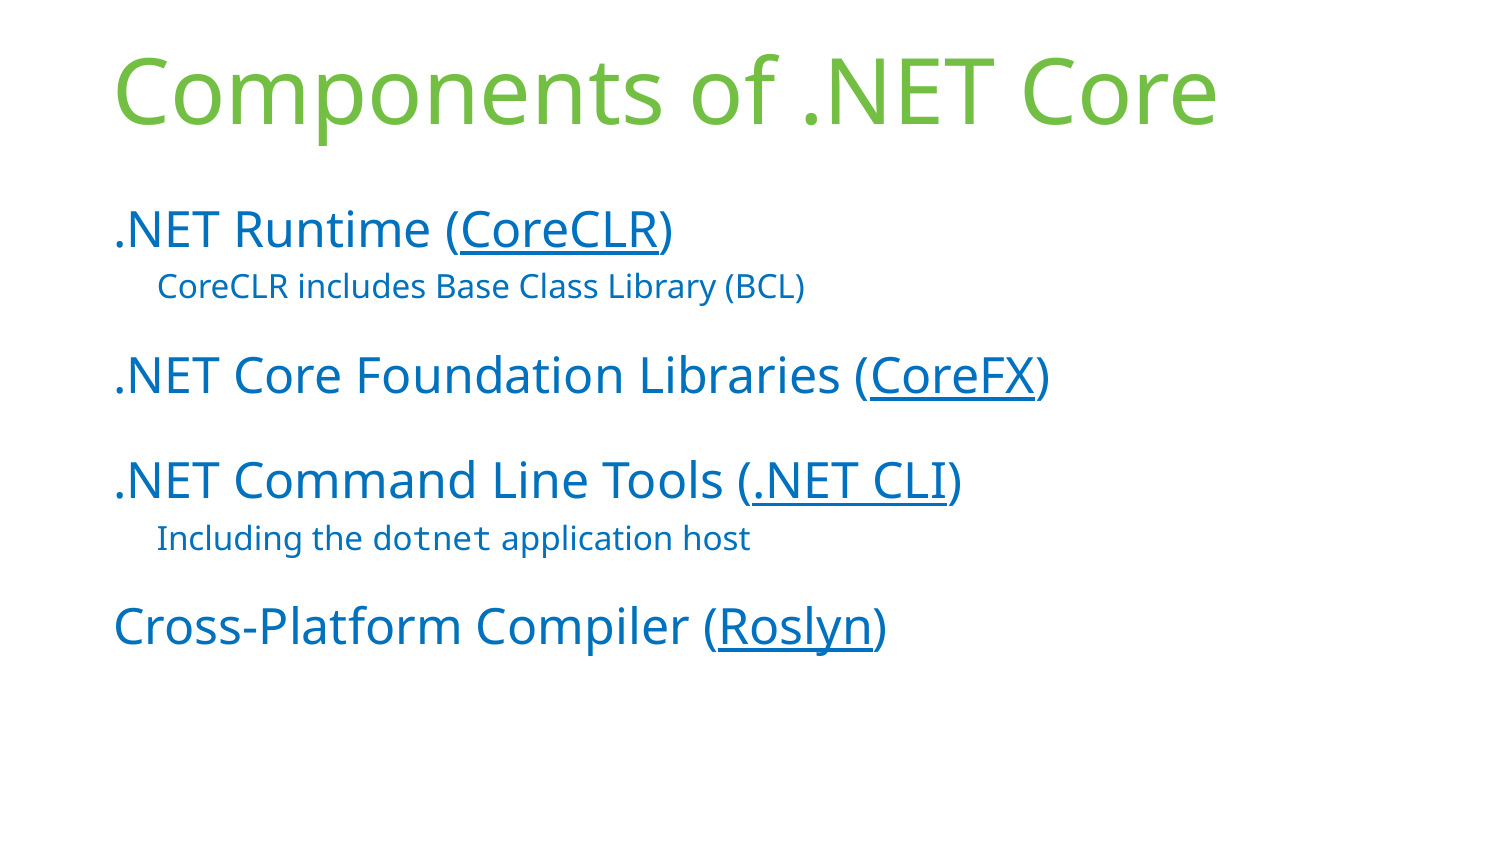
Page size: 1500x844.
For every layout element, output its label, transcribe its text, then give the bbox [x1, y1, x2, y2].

title Components of .NET Core [112, 32, 1459, 144]
list .NET Runtime (CoreCLR) CoreCLR includes Base Class Library (BCL) .NET Core Foundation Libraries (CoreFX) .NET Command Line Tools (.NET CLI) Including the dotnet application host Cross-Platform Compiler (Roslyn) [112, 197, 1459, 844]
